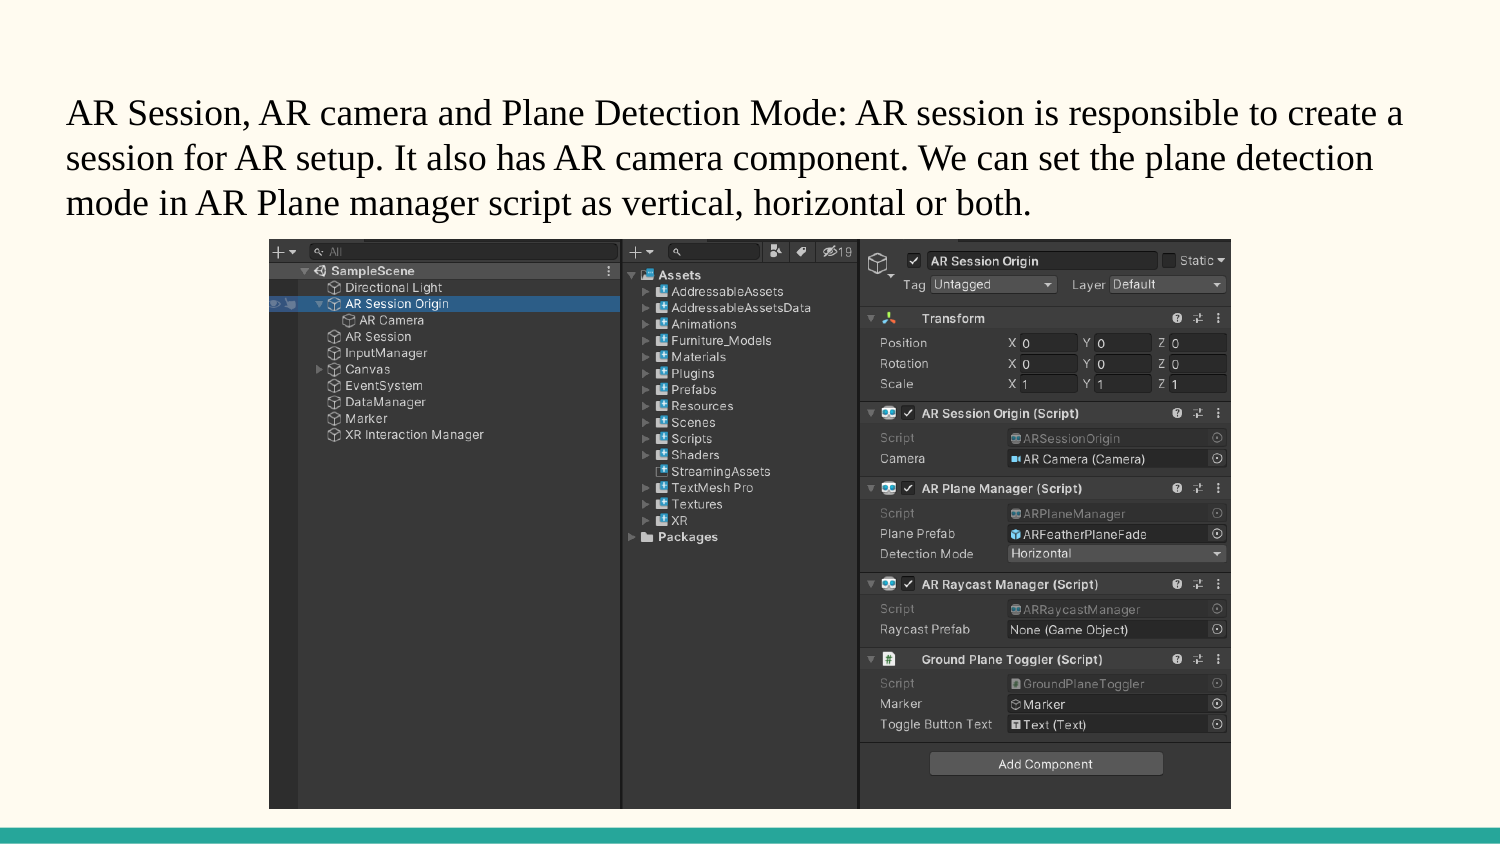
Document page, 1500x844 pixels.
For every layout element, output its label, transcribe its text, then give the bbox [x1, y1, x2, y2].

picture [269, 239, 1231, 809]
text_box AR Session, AR camera and Plane Detection Mode: AR session is responsible to create a session for AR setup. It also has AR camera component. We can set the plane detection mode in AR Plane manager script as vertical, horizontal or both. [51, 72, 1449, 240]
